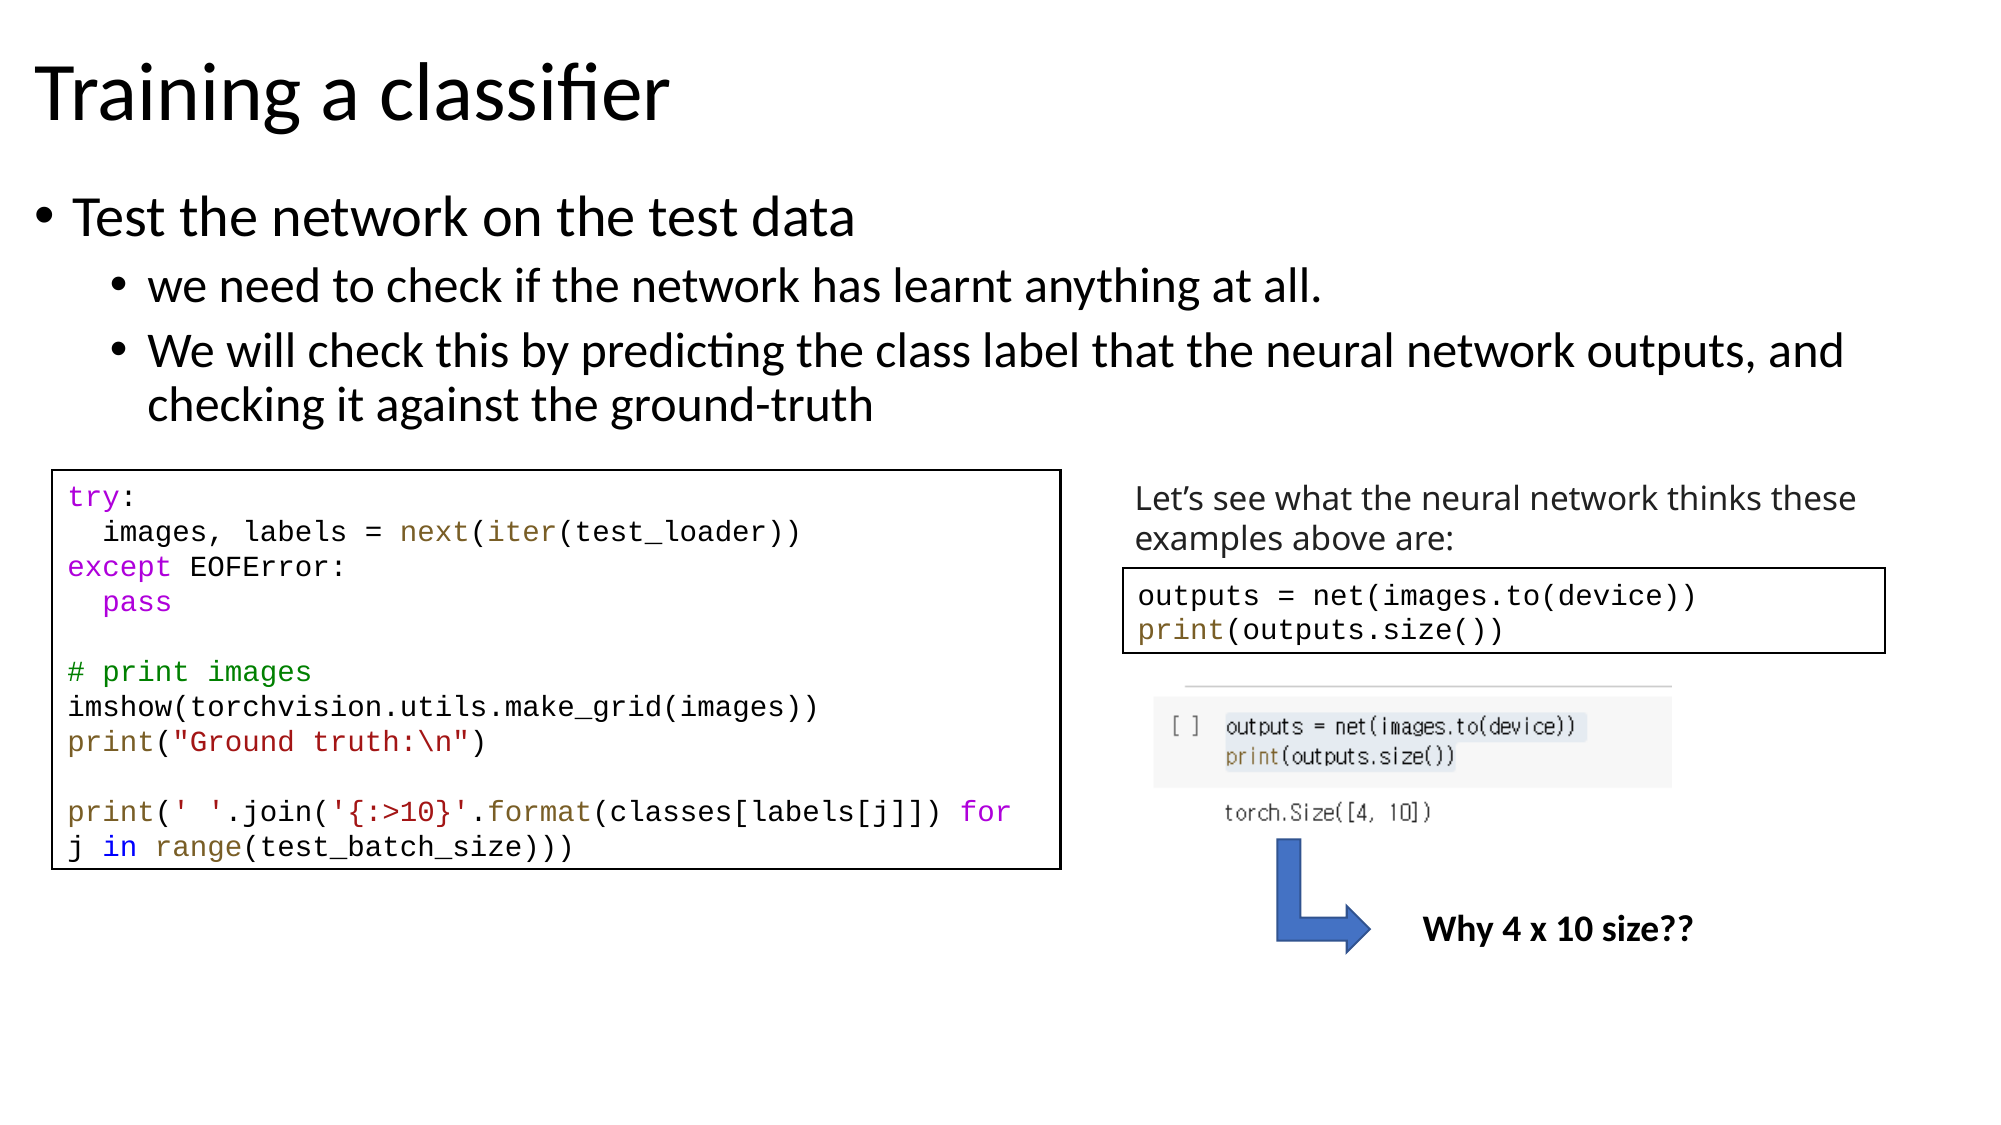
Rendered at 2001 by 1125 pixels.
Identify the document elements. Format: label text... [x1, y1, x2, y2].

list Test the network on the test data we need to check if the network has learnt anything at all. We will check this by predicting the class label that the neural network outputs, and checking it against the ground-truth [19, 178, 1971, 1014]
text_box Why 4 x 10 size?? [1407, 896, 1766, 957]
picture [1143, 675, 1672, 843]
title Training a classifier [19, 39, 1971, 148]
text_box Let’s see what the neural network thinks these examples above are: [1119, 469, 1971, 565]
text_box outputs = net(images.to(device)) print(outputs.size()) [1122, 568, 1886, 654]
text_box [1277, 852, 1370, 953]
text_box try: images, labels = next(iter(test_loader)) except EOFError: pass # print images imshow(torchvision.utils.make_grid(images)) print("Ground truth:\n") print(' '.join('{:>10}'.format(classes[labels[j]]) for j in range(test_batch_size))) [52, 469, 1061, 870]
